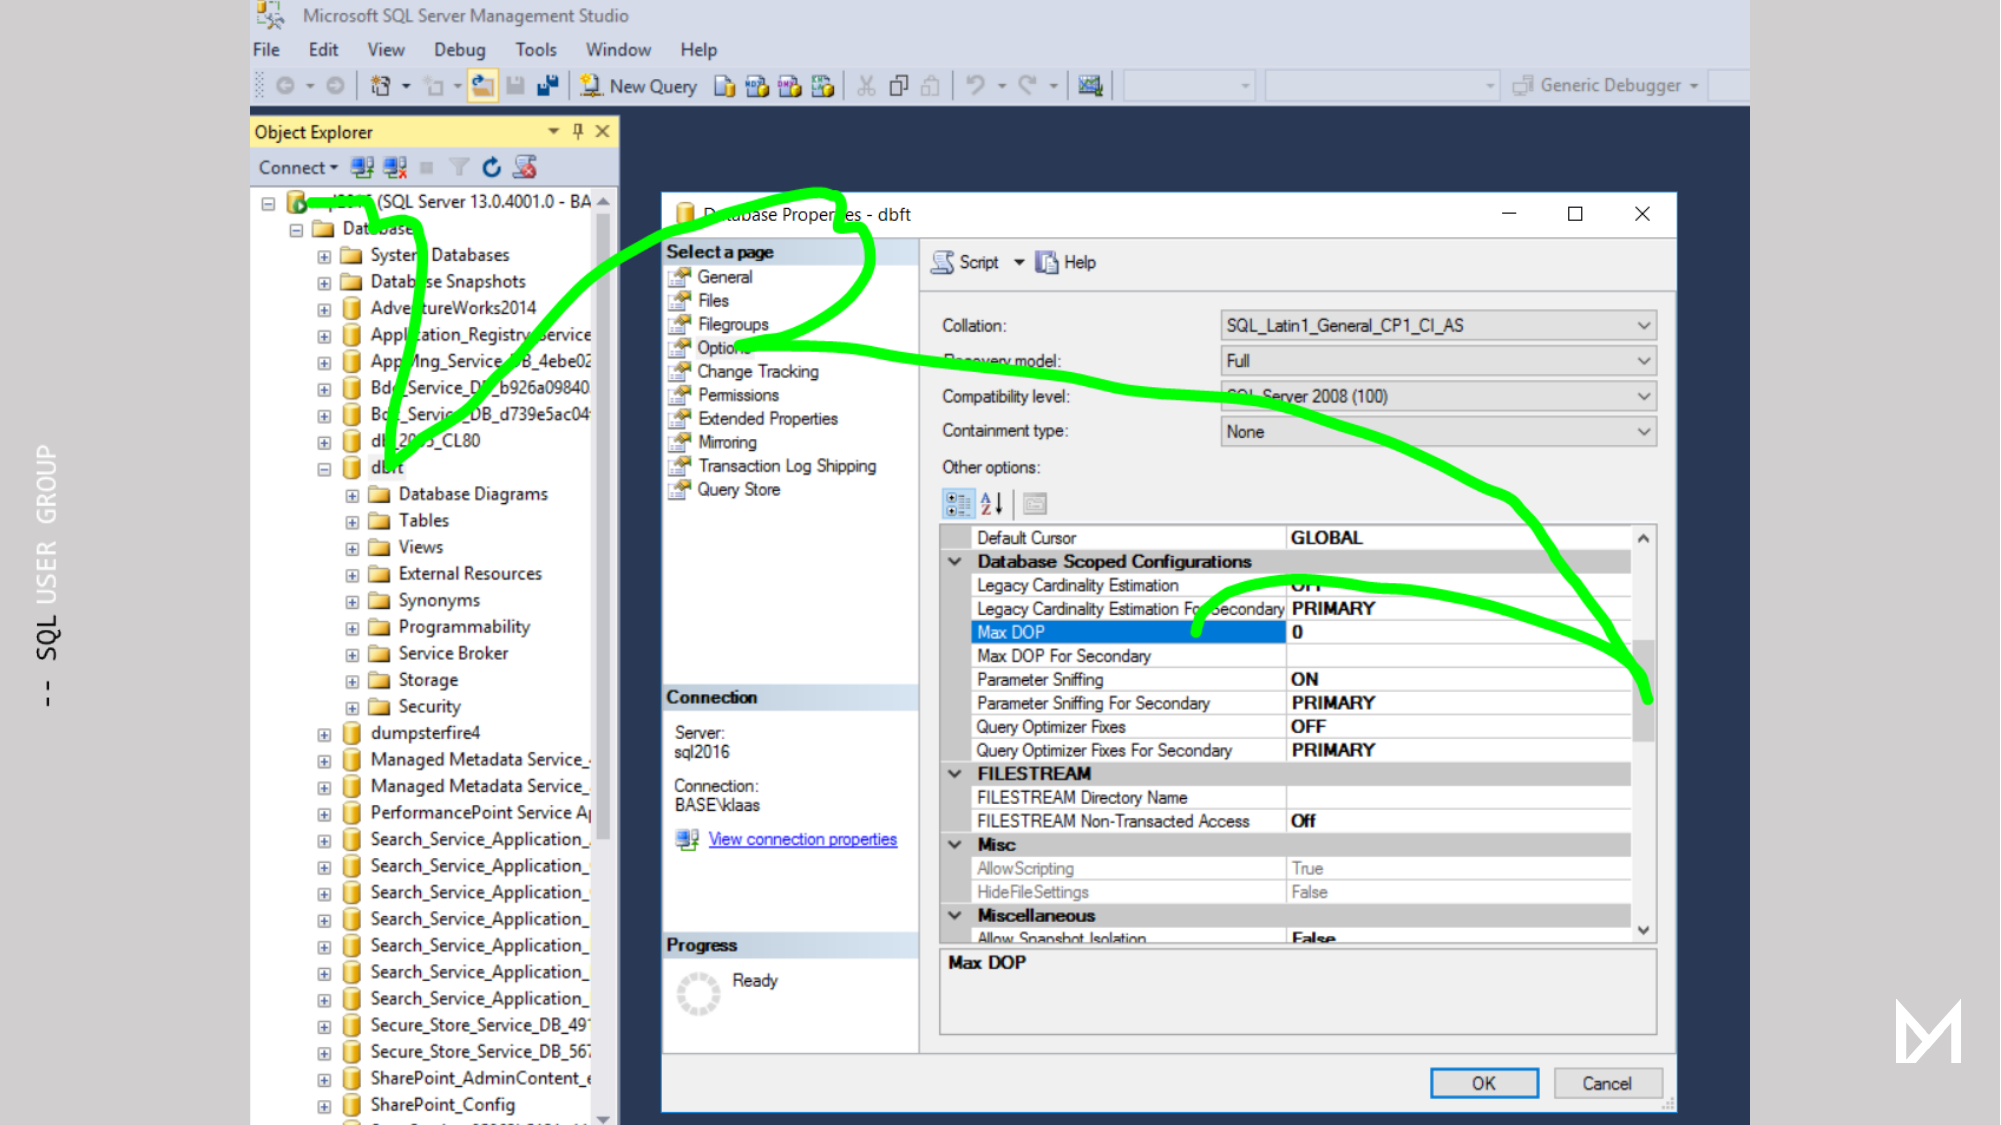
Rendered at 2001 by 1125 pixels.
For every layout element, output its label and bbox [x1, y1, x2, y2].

picture [250, 0, 1750, 1125]
picture [1896, 999, 1961, 1063]
picture [18, 423, 83, 732]
